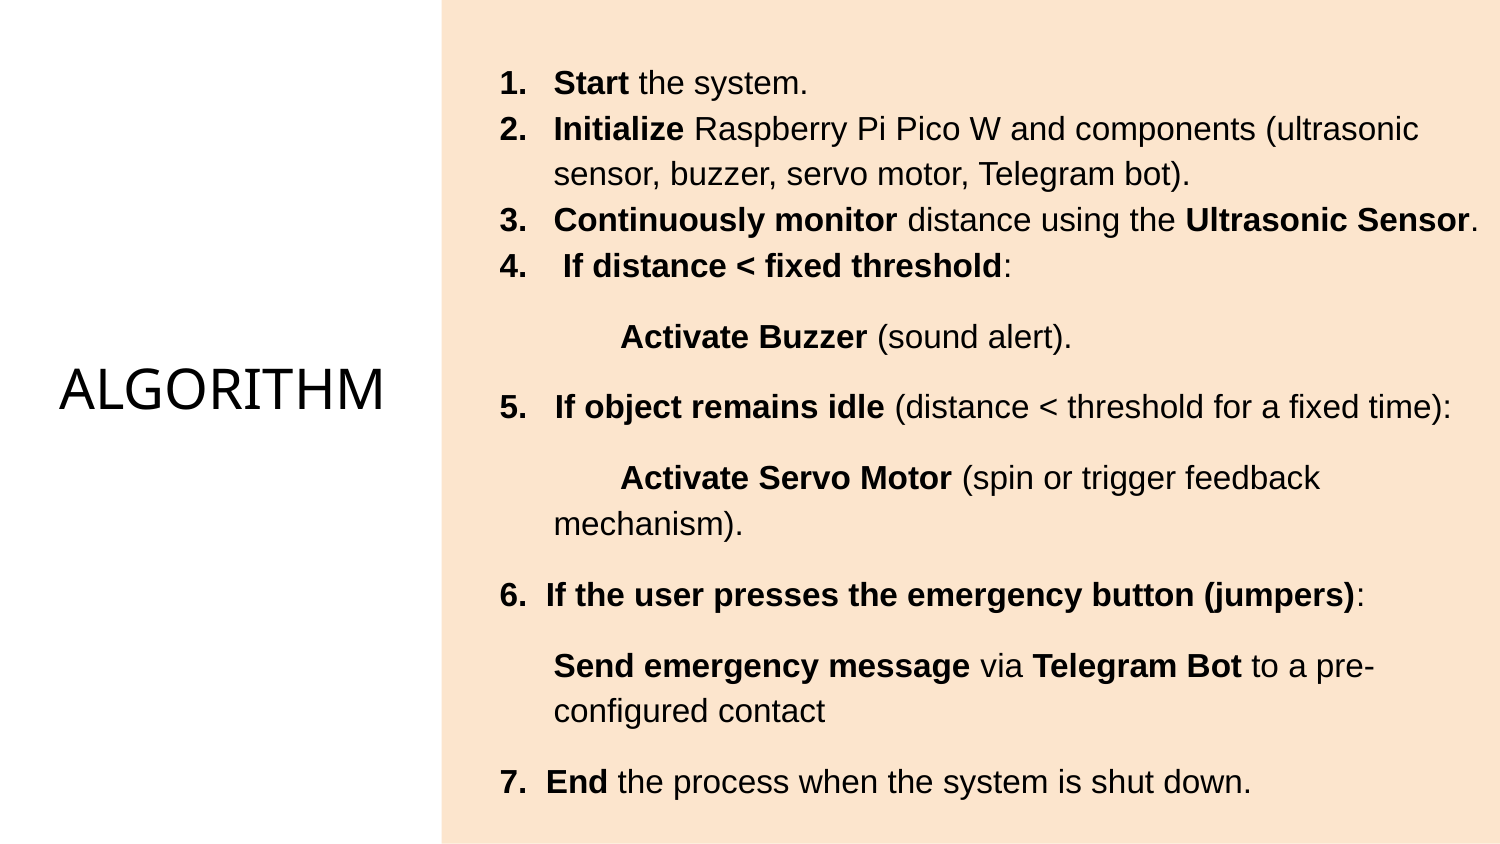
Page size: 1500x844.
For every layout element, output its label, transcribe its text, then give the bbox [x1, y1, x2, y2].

text_box [441, 0, 1500, 844]
title ALGORITHM [44, 327, 442, 422]
list Start the system. Initialize Raspberry Pi Pico W and components (ultrasonic sensor, buzzer, servo motor, Telegram bot). Continuously monitor distance using the Ultrasonic Sensor. If distance < fixed threshold: Activate Buzzer (sound alert). 5. If object remains idle (distance < threshold for a fixed time): Activate Servo Motor (spin or trigger feedback mechanism). 6. If the user presses the emergency button (jumpers): Send emergency message via Telegram Bot to a pre-configured contact 7. End the process when the system is shut down. [463, 39, 1500, 805]
